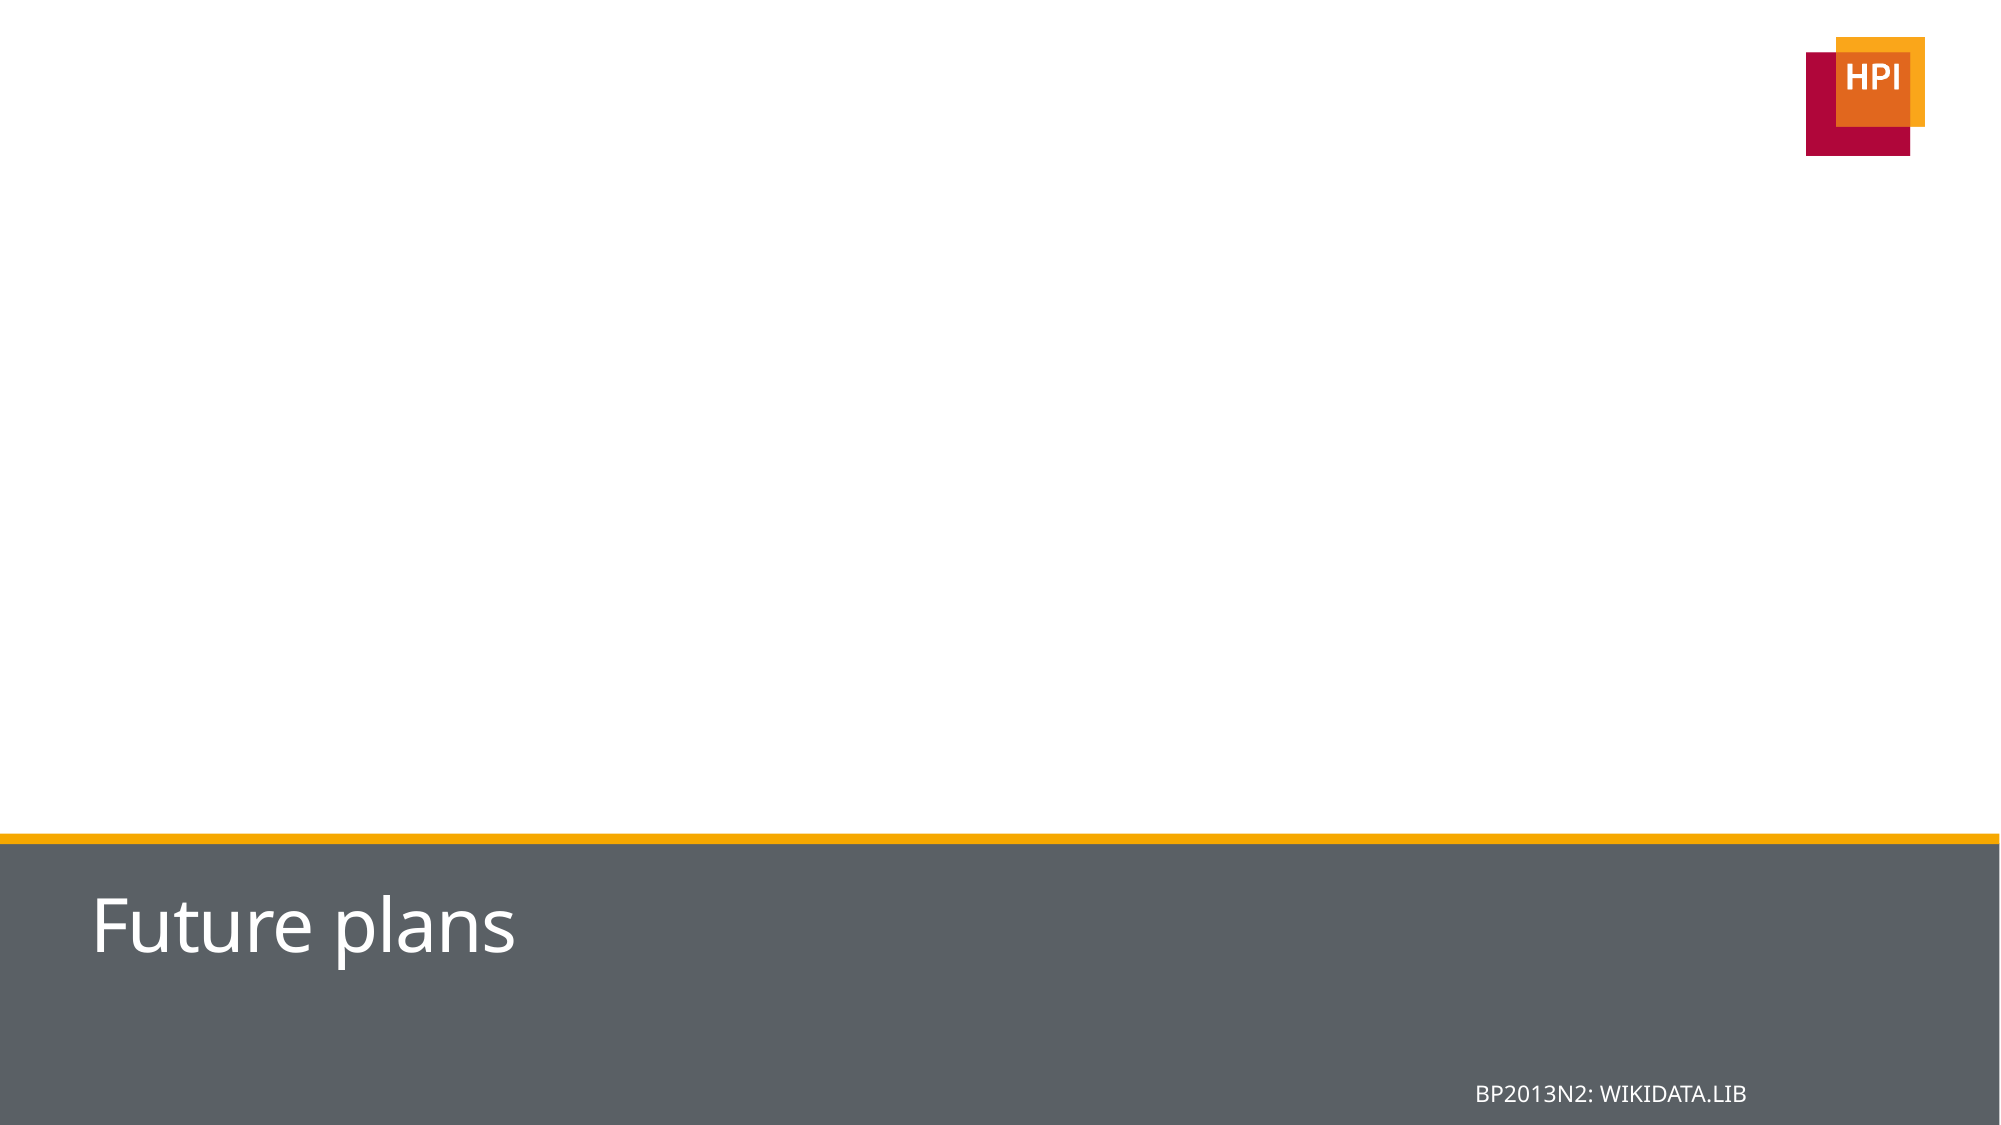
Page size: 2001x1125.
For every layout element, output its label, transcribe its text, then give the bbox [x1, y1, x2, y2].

picture [1806, 37, 1925, 156]
title Future plans [75, 843, 1926, 975]
footer BP2013N2: WIKIDATA.LIB [238, 1065, 1763, 1125]
